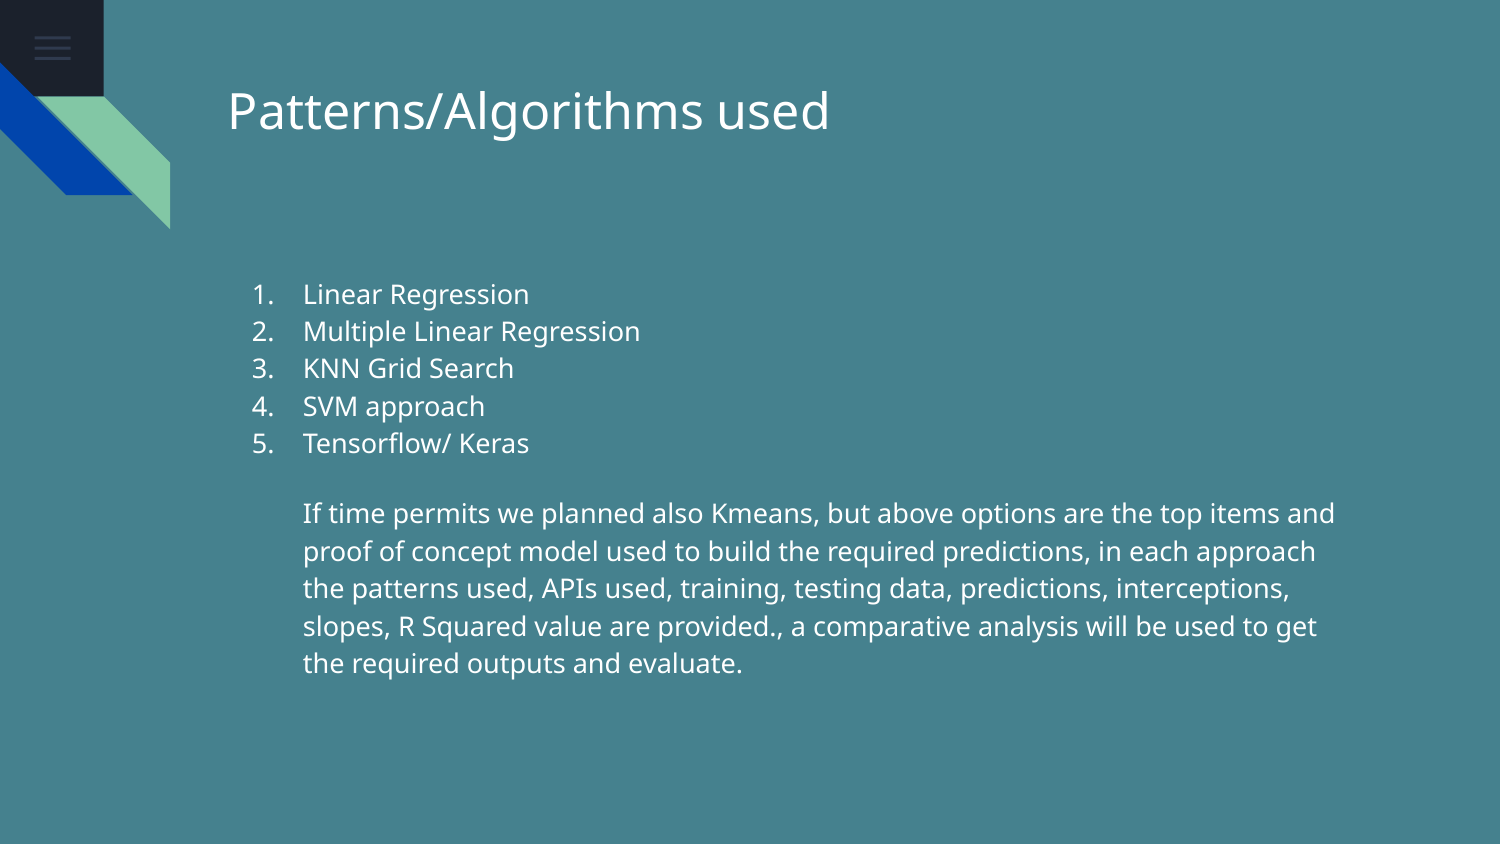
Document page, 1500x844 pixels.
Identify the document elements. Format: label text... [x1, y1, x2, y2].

title Patterns/Algorithms used [212, 64, 1368, 215]
list Linear Regression Multiple Linear Regression KNN Grid Search SVM approach Tensorflow/ Keras If time permits we planned also Kmeans, but above options are the top items and proof of concept model used to build the required predictions, in each approach the patterns used, APIs used, training, testing data, predictions, interceptions, slopes, R Squared value are provided., a comparative analysis will be used to get the required outputs and evaluate. [212, 257, 1368, 735]
